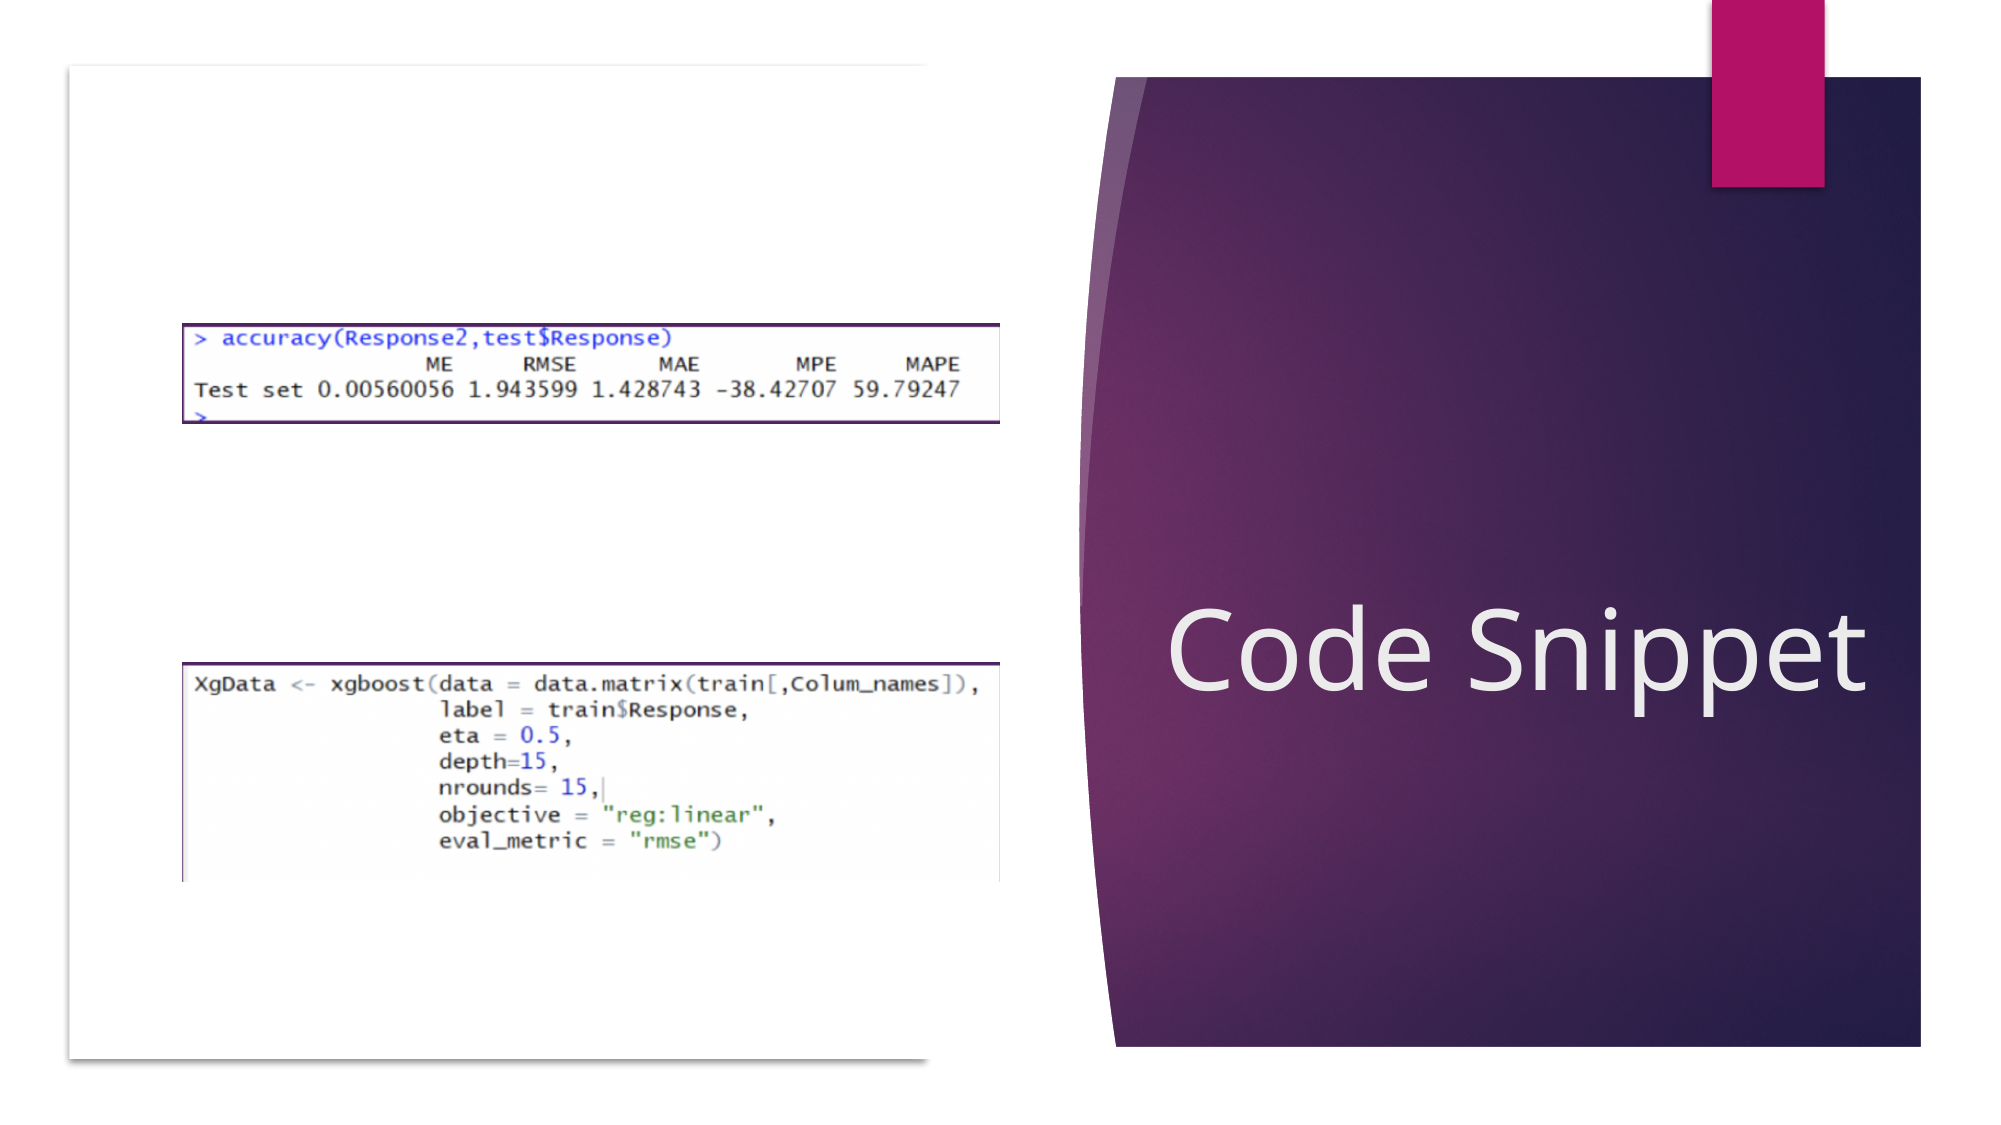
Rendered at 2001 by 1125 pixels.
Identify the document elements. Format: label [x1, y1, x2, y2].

picture [181, 662, 1000, 882]
text_box [0, 0, 2000, 1125]
picture [181, 323, 1000, 424]
text_box [69, 64, 1128, 1060]
